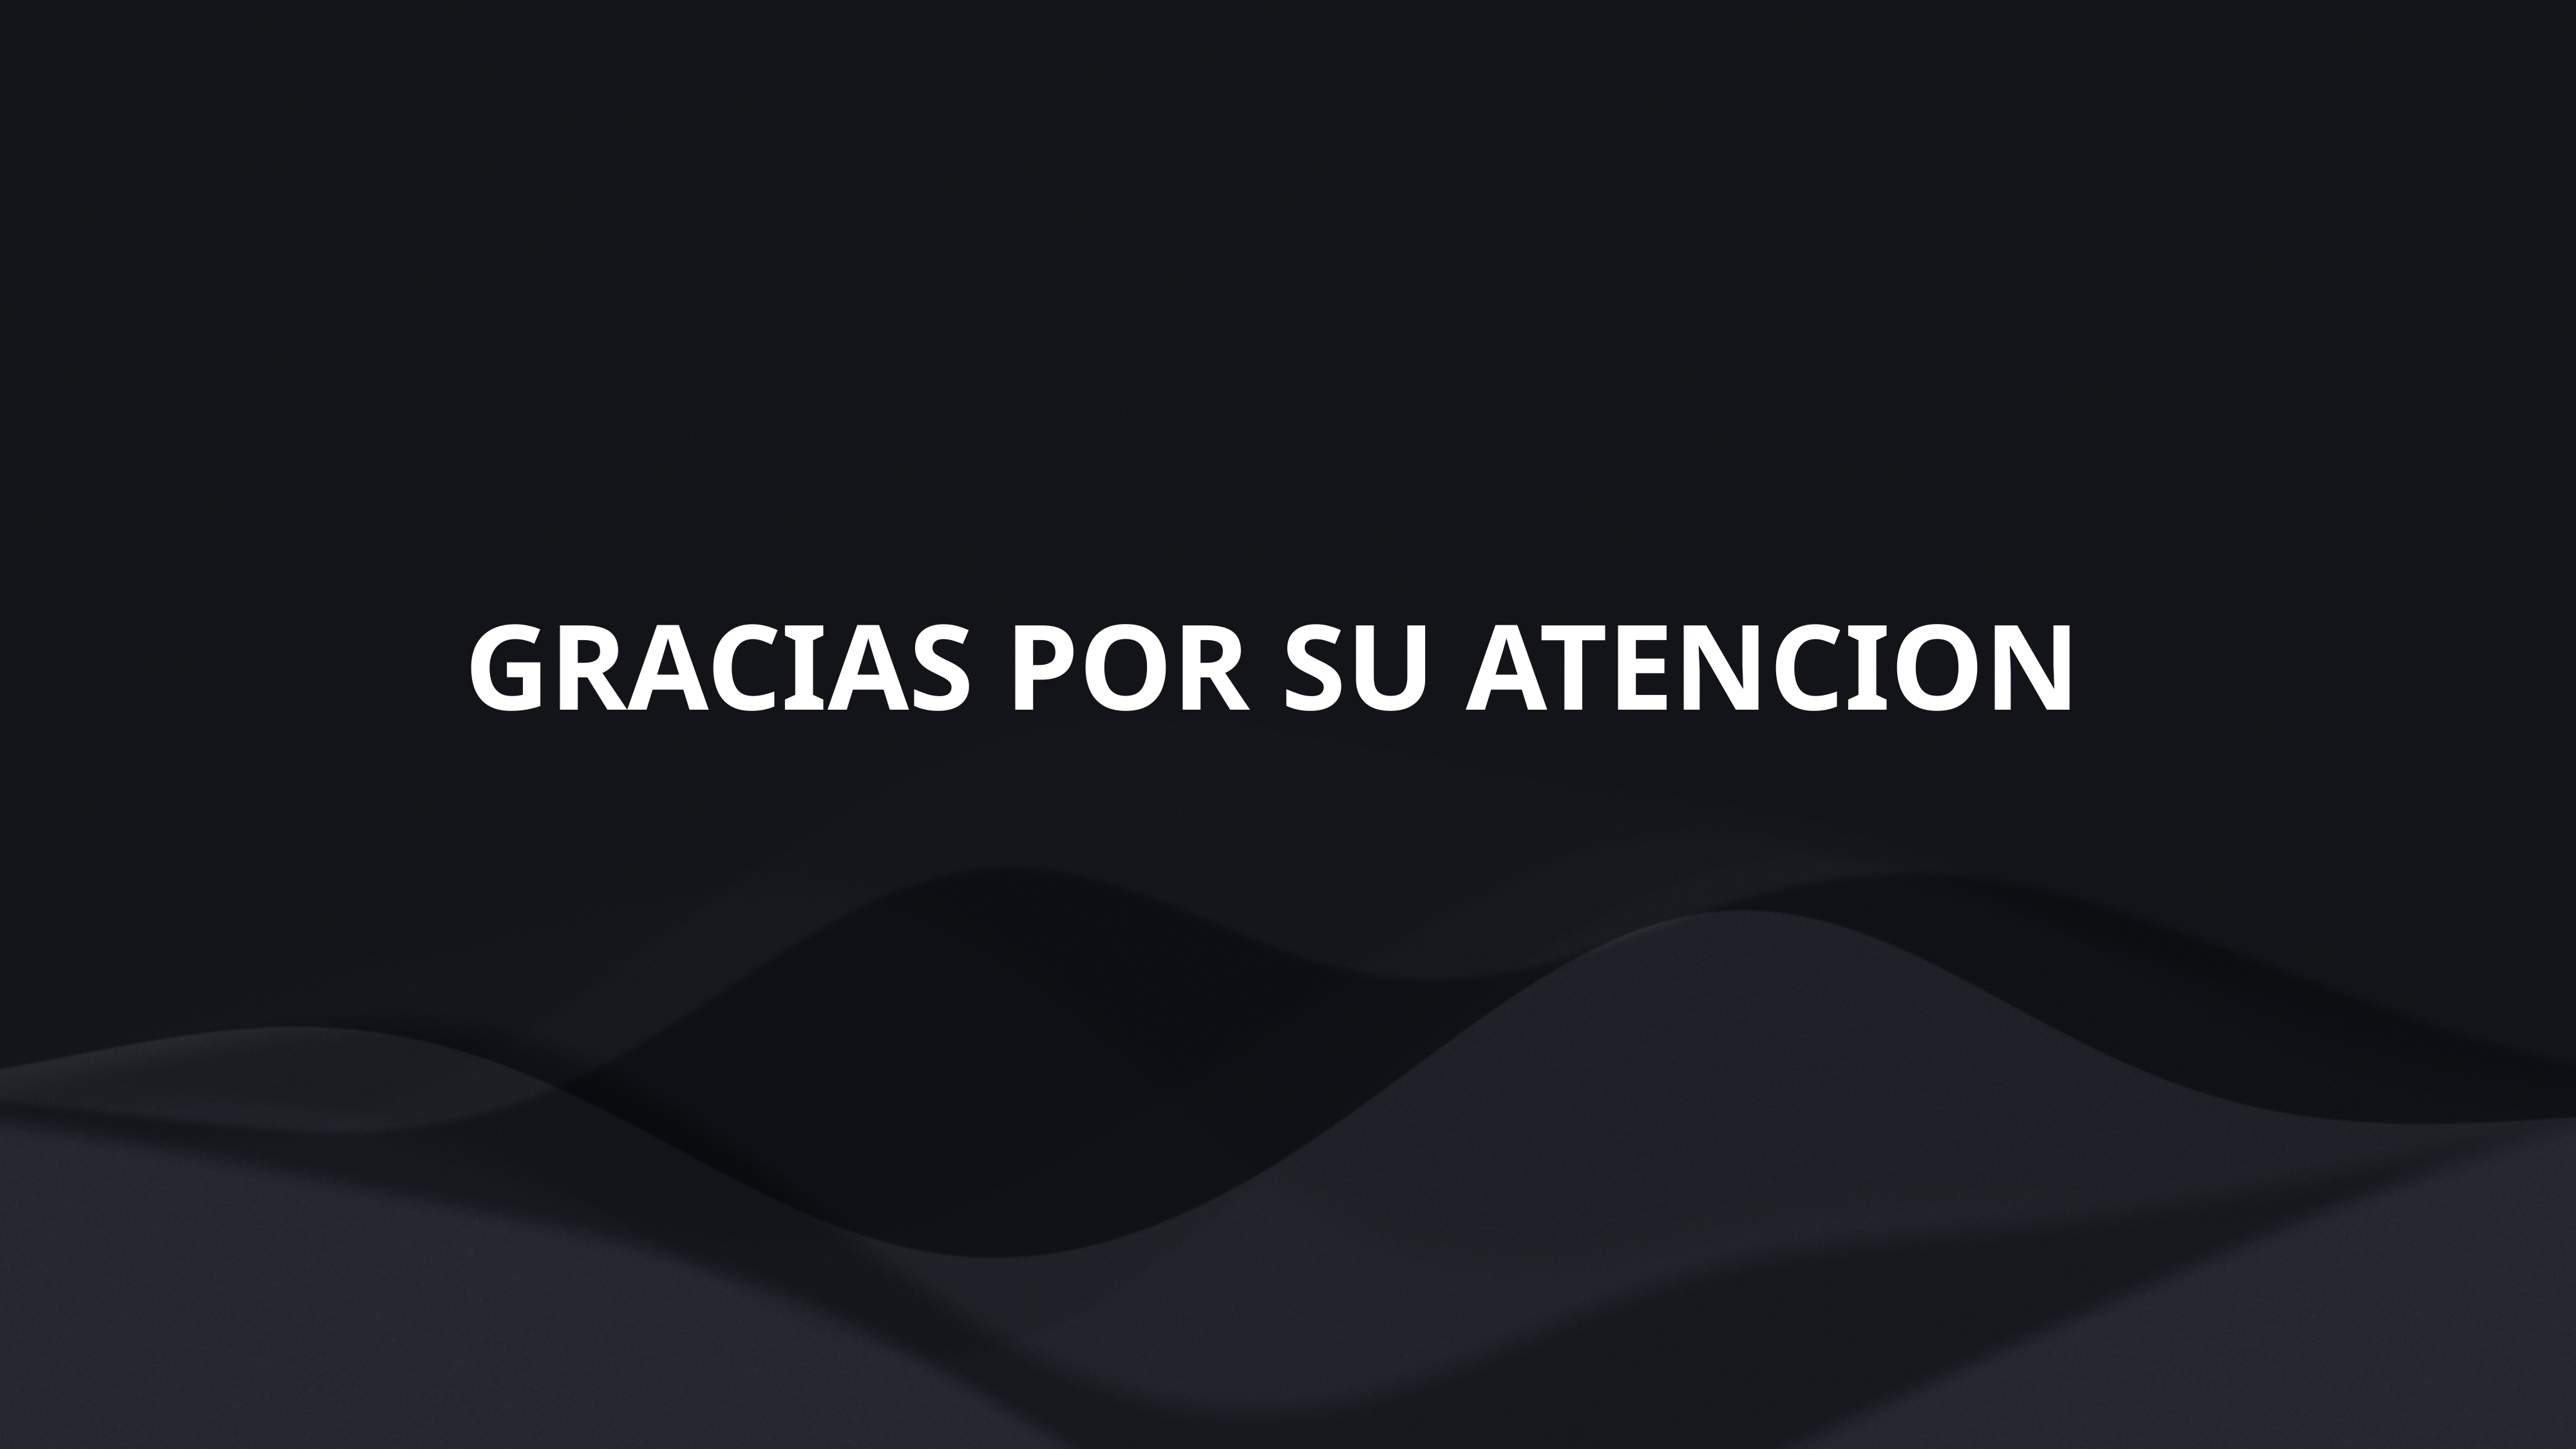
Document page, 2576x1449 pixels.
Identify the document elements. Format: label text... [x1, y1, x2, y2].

picture [0, 0, 2576, 1449]
text_box GRACIAS POR SU ATENCION [386, 587, 2190, 879]
